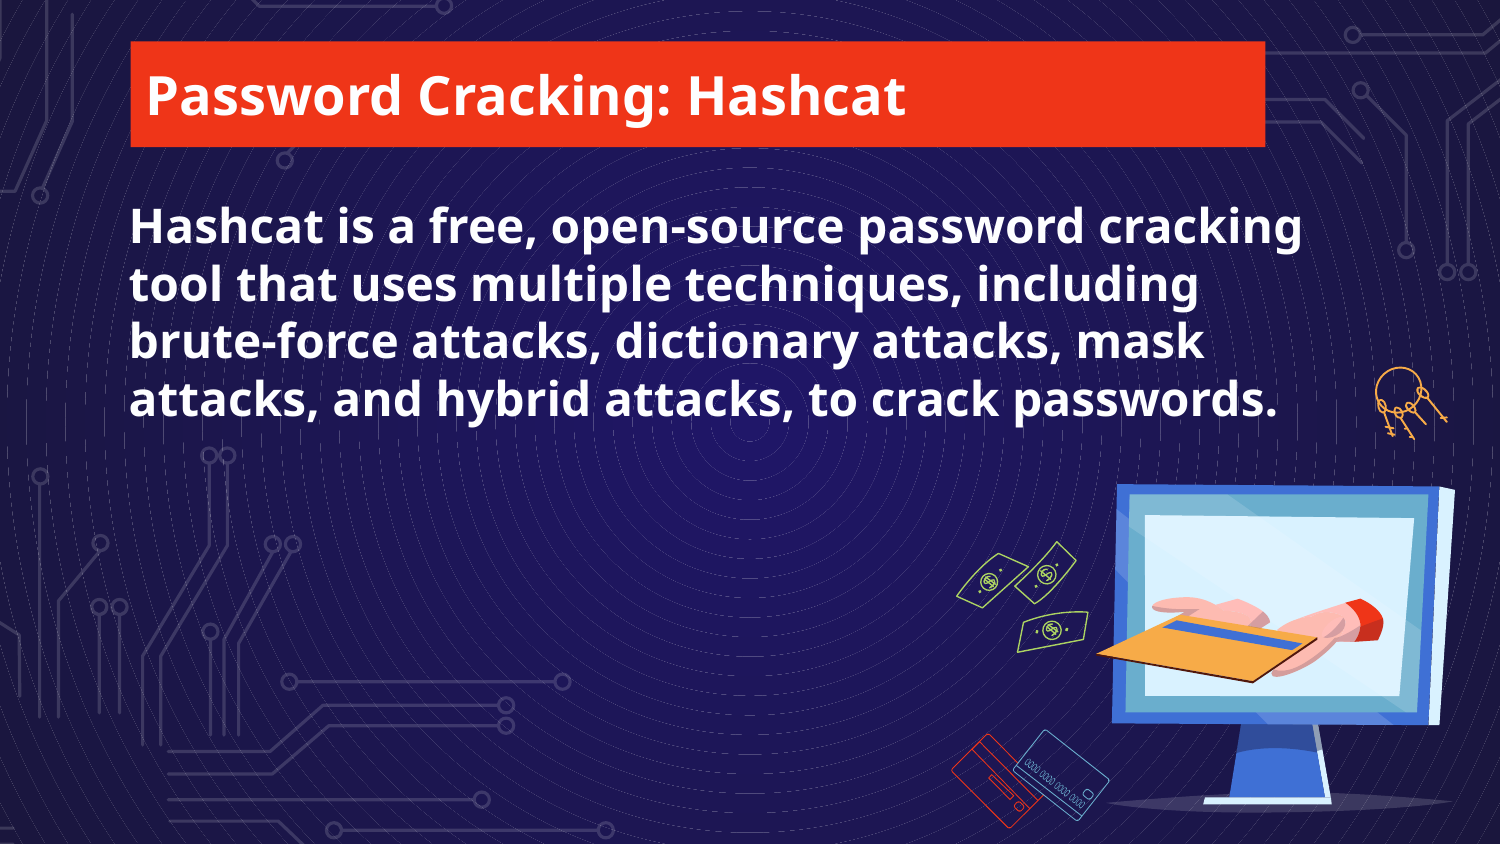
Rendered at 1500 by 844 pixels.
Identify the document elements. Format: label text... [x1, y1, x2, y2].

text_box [940, 356, 1456, 844]
title Password Cracking: Hashcat [130, 41, 1266, 148]
subtitle Hashcat is a free, open-source password cracking tool that uses multiple techniques, including brute-force attacks, dictionary attacks, mask attacks, and hybrid attacks, to crack passwords. [113, 218, 1351, 461]
